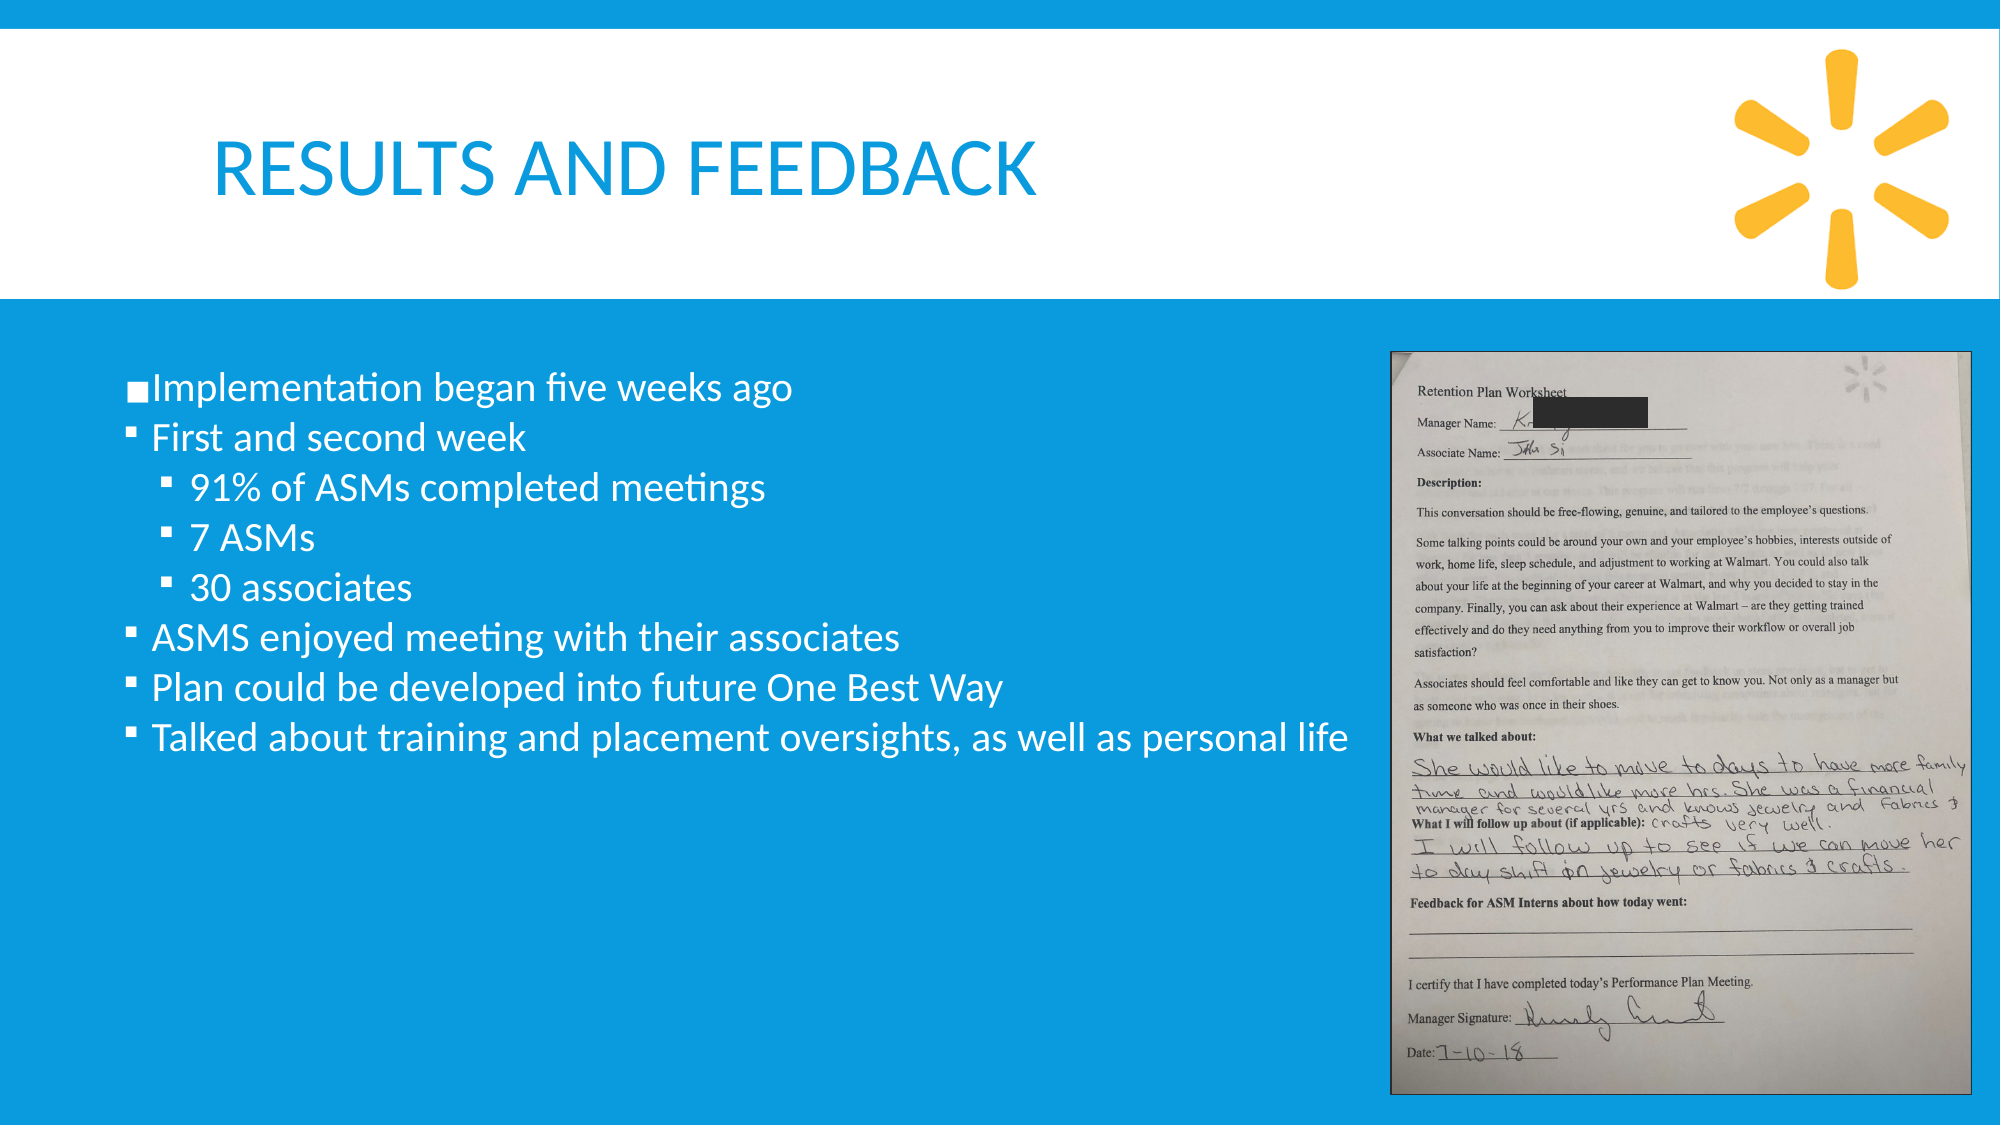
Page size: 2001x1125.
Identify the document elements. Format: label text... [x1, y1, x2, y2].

title RESULTS AND FEEDBACK [197, 46, 1707, 295]
picture [1391, 352, 1971, 1094]
picture [1712, 32, 1971, 298]
list Implementation began five weeks ago First and second week 91% of ASMs completed meetings 7 ASMs 30 associates ASMS enjoyed meeting with their associates Plan could be developed into future One Best Way Talked about training and placement oversights, as well as personal life [106, 352, 1389, 1052]
